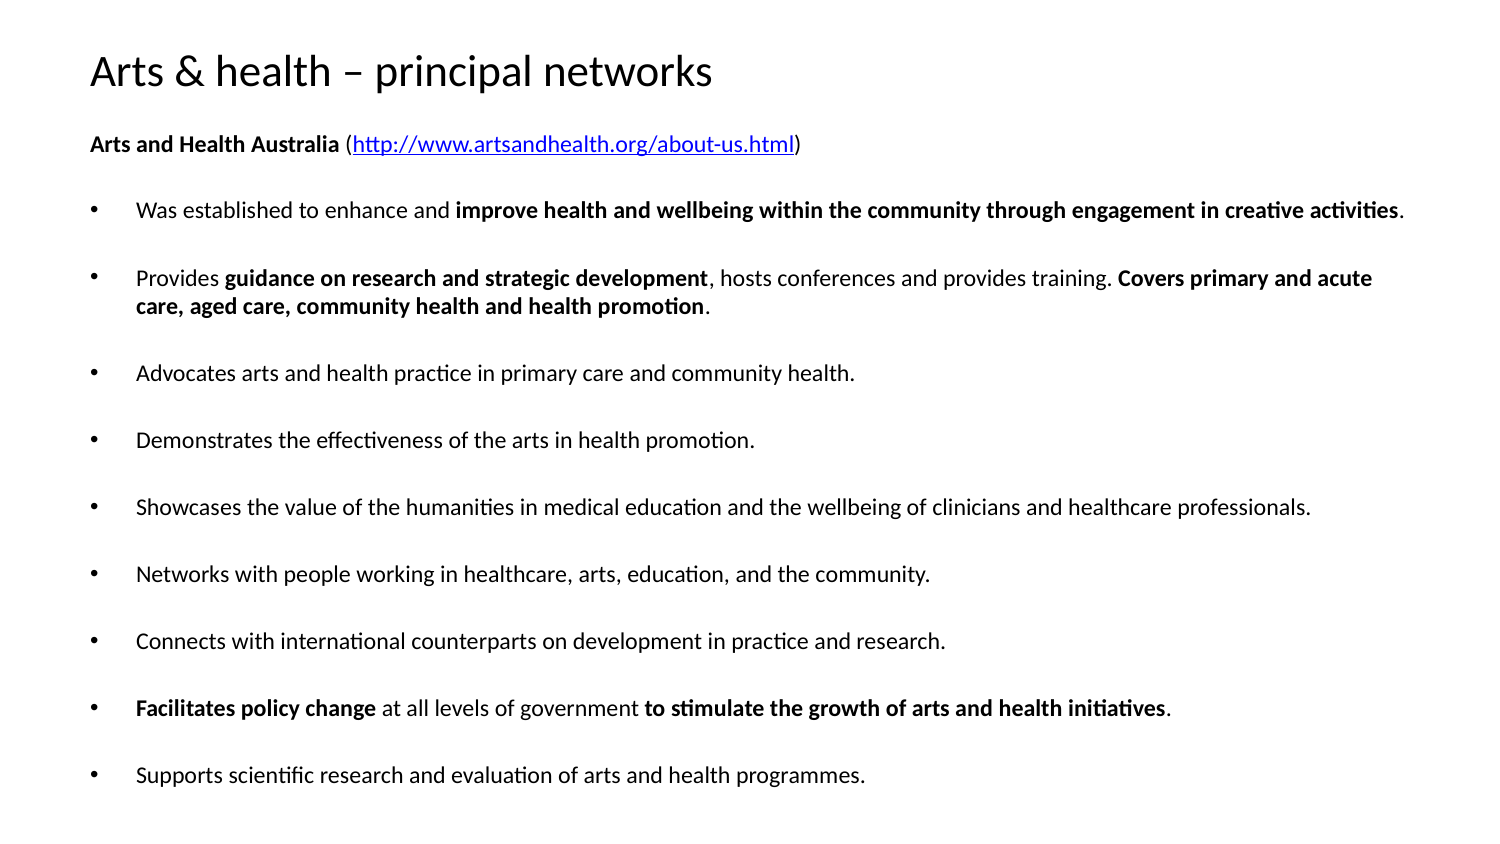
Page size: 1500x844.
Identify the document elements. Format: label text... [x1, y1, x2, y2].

title Arts & health – principal networks [75, 33, 1425, 103]
list Arts and Health Australia (http://www.artsandhealth.org/about-us.html) Was established to enhance and improve health and wellbeing within the community through engagement in creative activities. Provides guidance on research and strategic development, hosts conferences and provides training. Covers primary and acute care, aged care, community health and health promotion. Advocates arts and health practice in primary care and community health. Demonstrates the effectiveness of the arts in health promotion. Showcases the value of the humanities in medical education and the wellbeing of clinicians and healthcare professionals. Networks with people working in healthcare, arts, education, and the community. Connects with international counterparts on development in practice and research. Facilitates policy change at all levels of government to stimulate the growth of arts and health initiatives. Supports scientific research and evaluation of arts and health programmes. [75, 120, 1425, 830]
